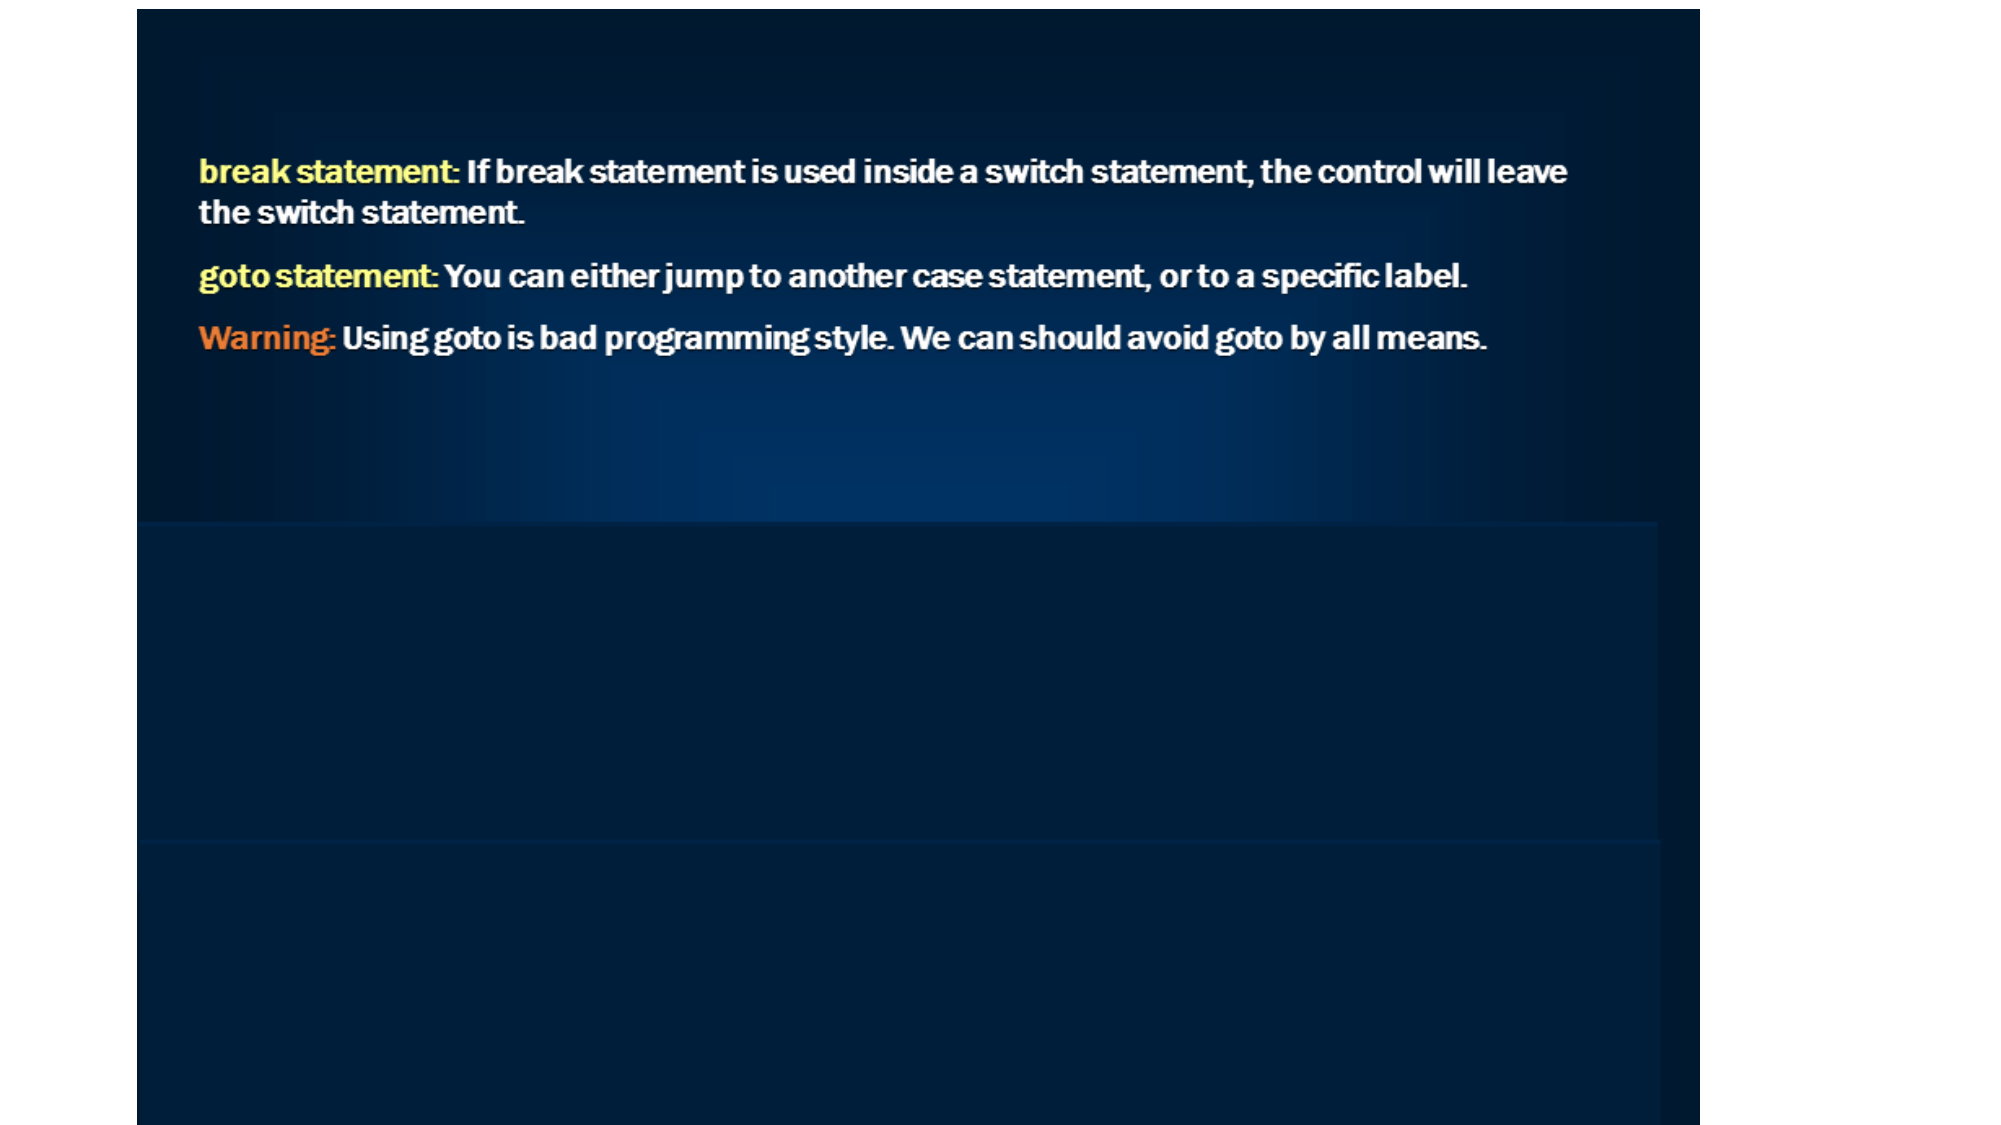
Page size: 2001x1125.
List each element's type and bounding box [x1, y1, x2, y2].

list [137, 9, 1700, 1125]
